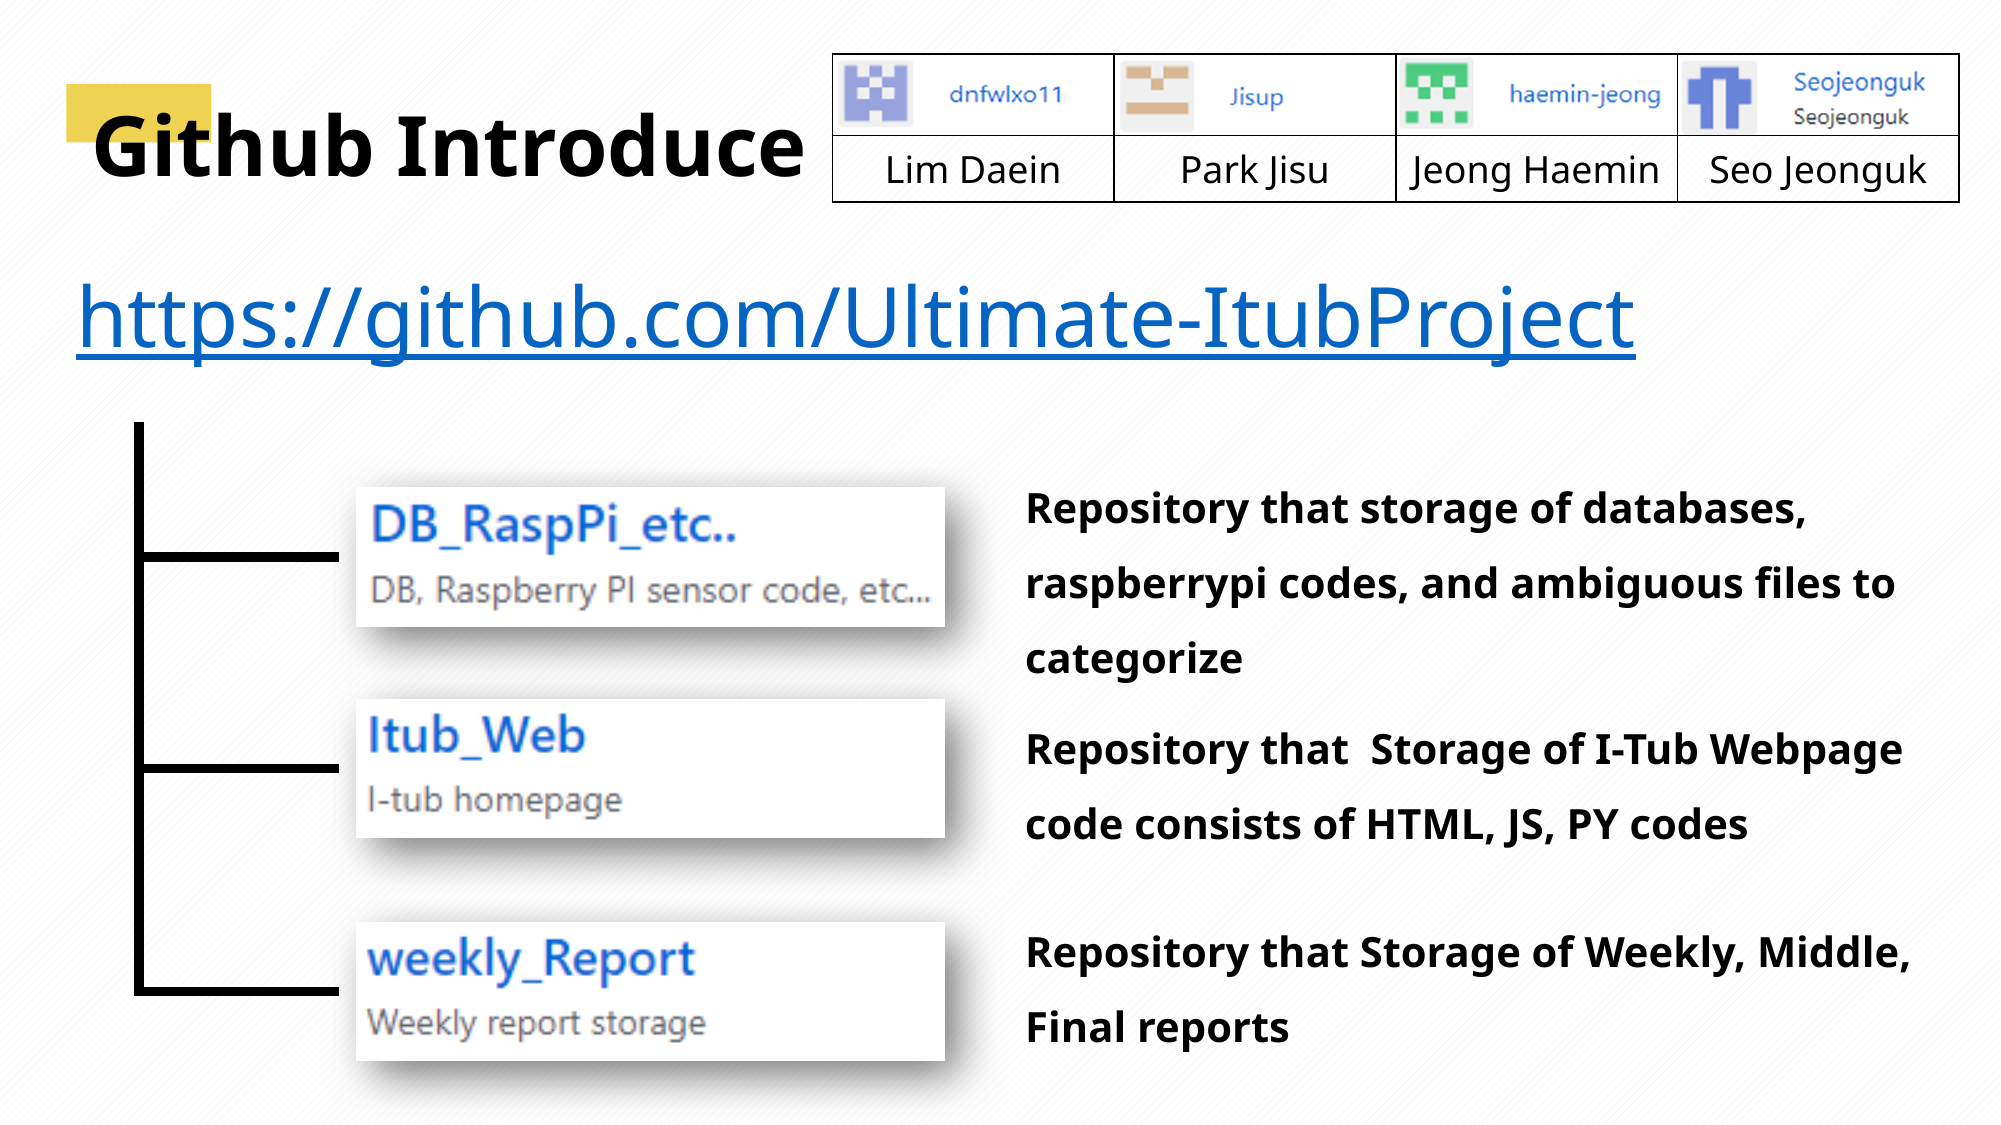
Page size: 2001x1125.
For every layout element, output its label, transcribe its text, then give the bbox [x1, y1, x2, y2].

table_cell Jeong Haemin [1397, 136, 1677, 201]
picture [356, 487, 945, 627]
table_header [1397, 55, 1677, 135]
text_box [65, 83, 213, 143]
picture [356, 699, 945, 838]
table_cell Lim Daein [833, 136, 1113, 201]
text_box https://github.com/Ultimate-ItubProject [14, 156, 1699, 525]
table_header [1115, 55, 1395, 135]
table_cell Park Jisu [1115, 136, 1395, 201]
text_box Repository that Storage of I-Tub Webpage code consists of HTML, JS, PY codes [1010, 690, 1995, 855]
picture [356, 922, 945, 1061]
text_box Repository that storage of databases, raspberrypi codes, and ambiguous files to categorize [1010, 449, 1995, 690]
table_header [1678, 55, 1958, 135]
table_cell Seo Jeonguk [1678, 136, 1958, 201]
text_box Repository that Storage of Weekly, Middle, Final reports [1010, 893, 1995, 1059]
text_box Github Introduce [76, 85, 832, 156]
table_header [833, 55, 1113, 135]
